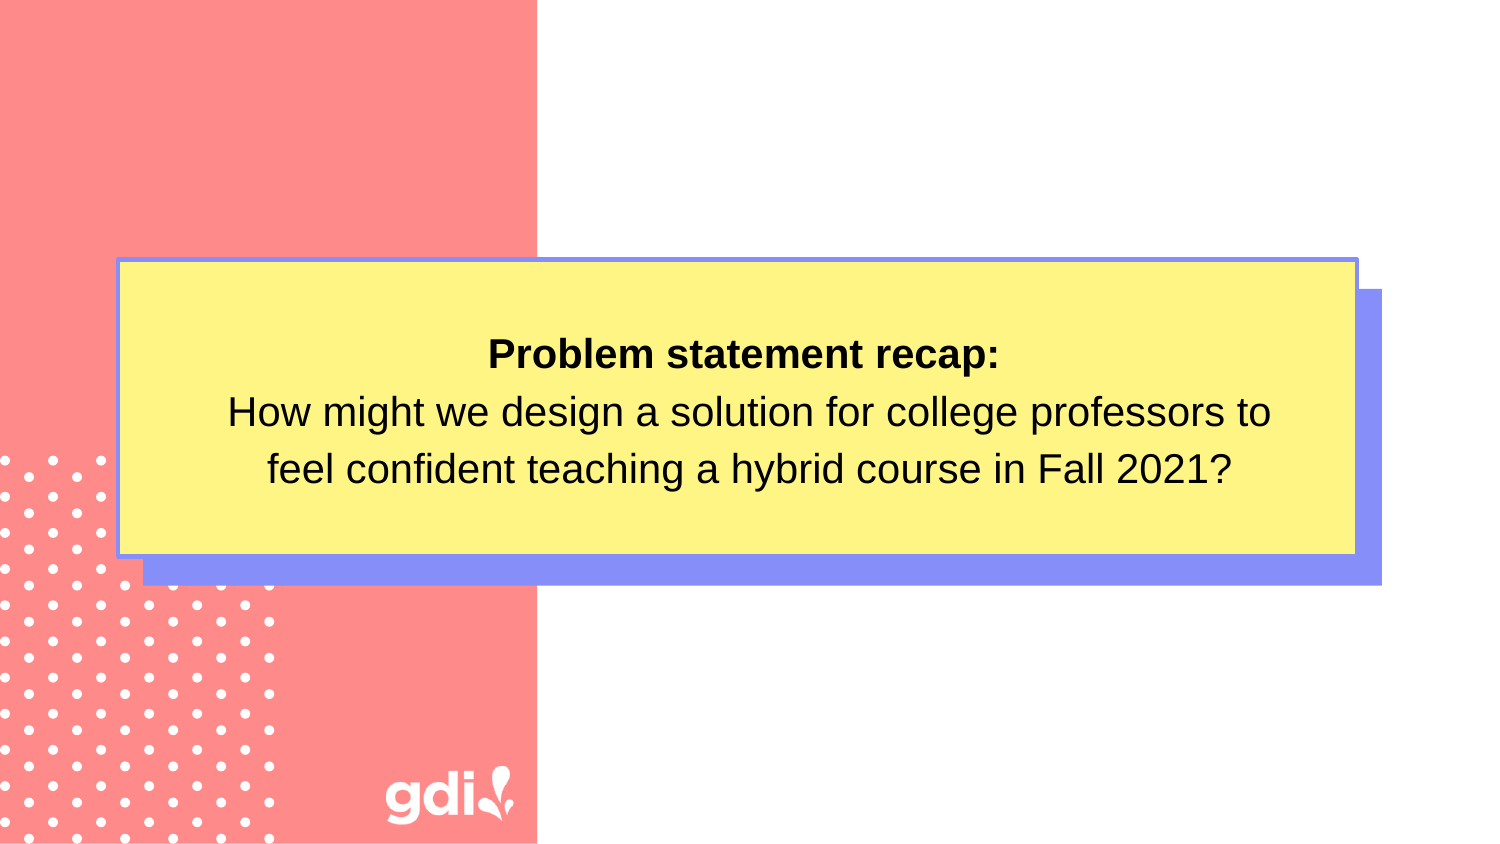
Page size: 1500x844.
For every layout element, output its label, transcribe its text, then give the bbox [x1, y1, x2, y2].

picture [385, 764, 514, 825]
title Problem statement recap: How might we design a solution for college professors to feel confident teaching a hybrid course in Fall 2021? [193, 340, 1307, 471]
